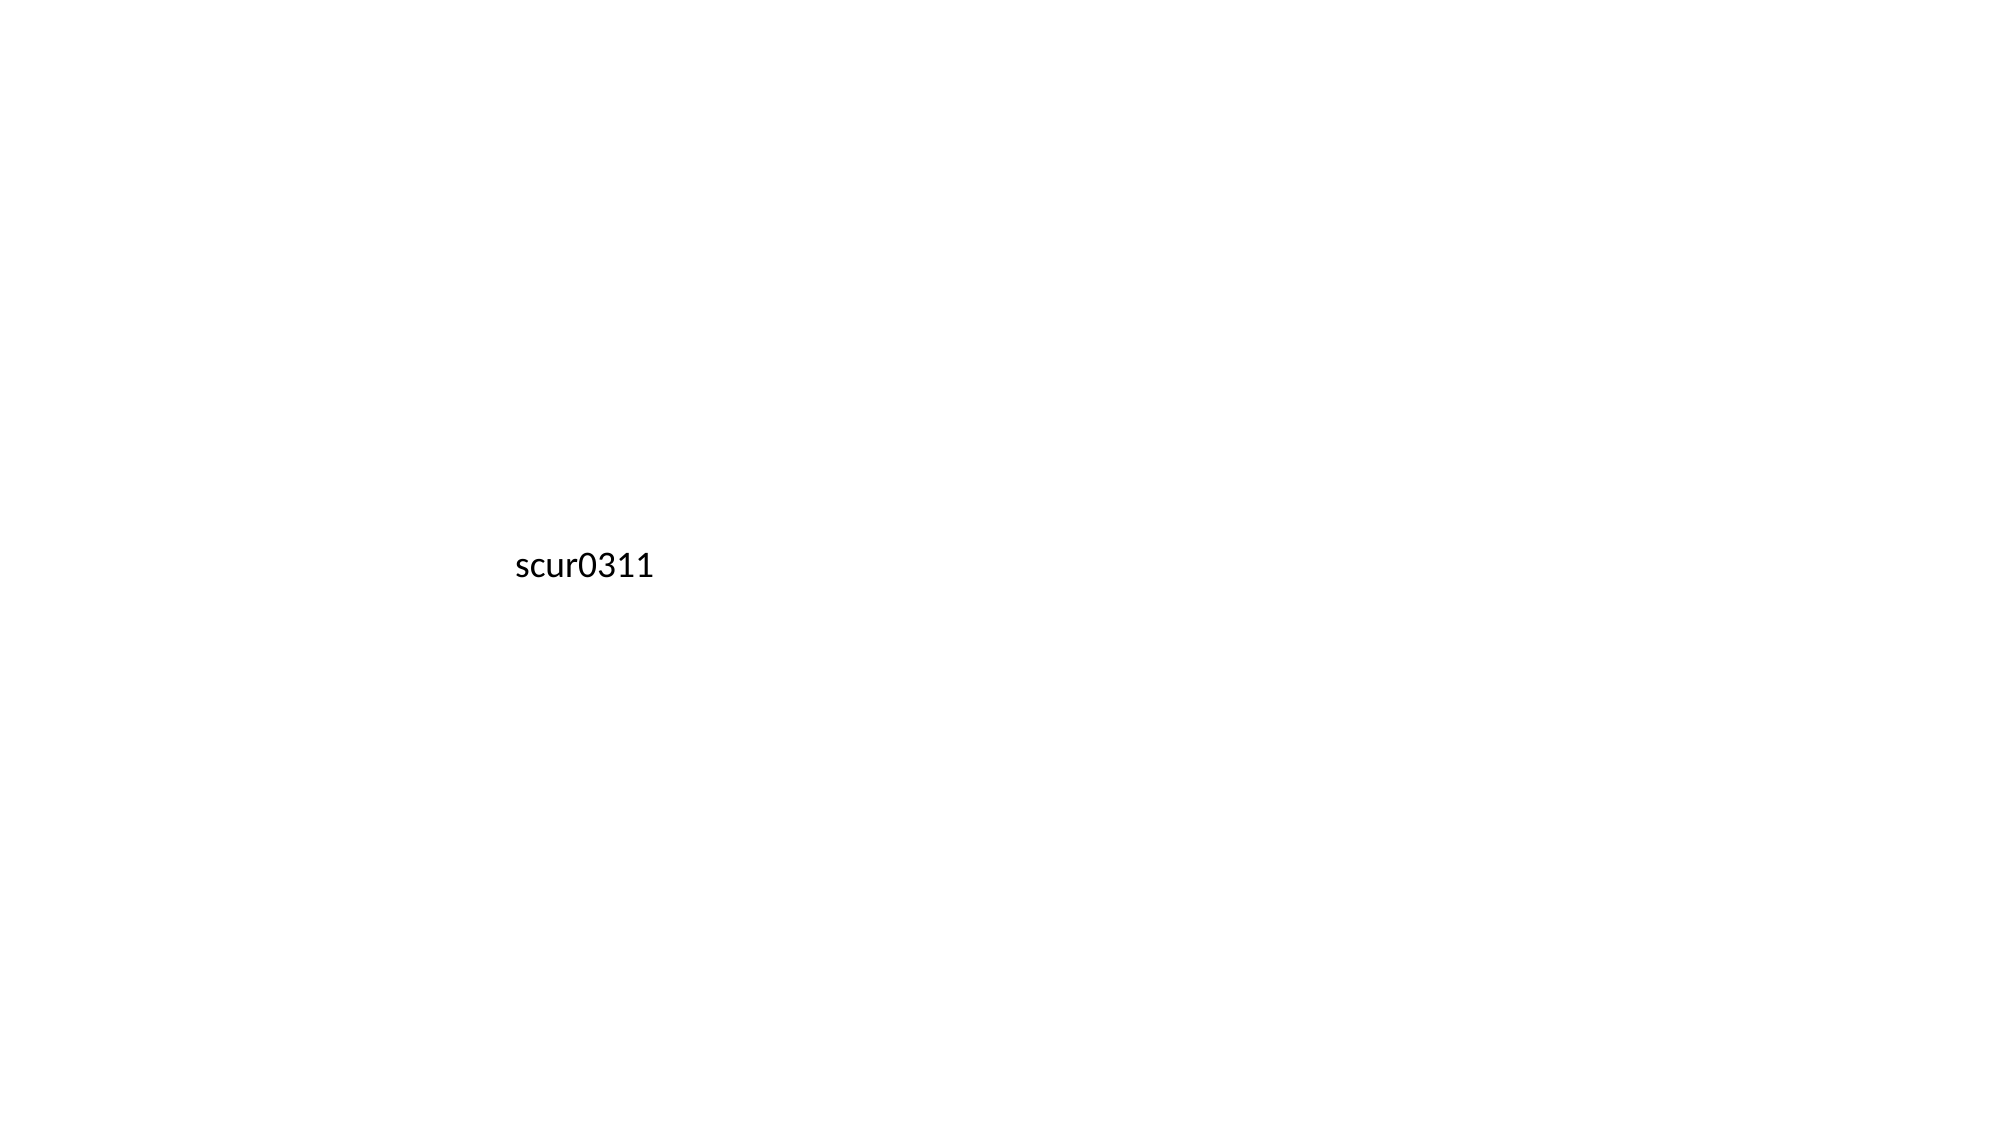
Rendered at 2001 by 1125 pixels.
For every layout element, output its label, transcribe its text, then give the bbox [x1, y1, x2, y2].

text_box scur0311 [500, 532, 1501, 593]
